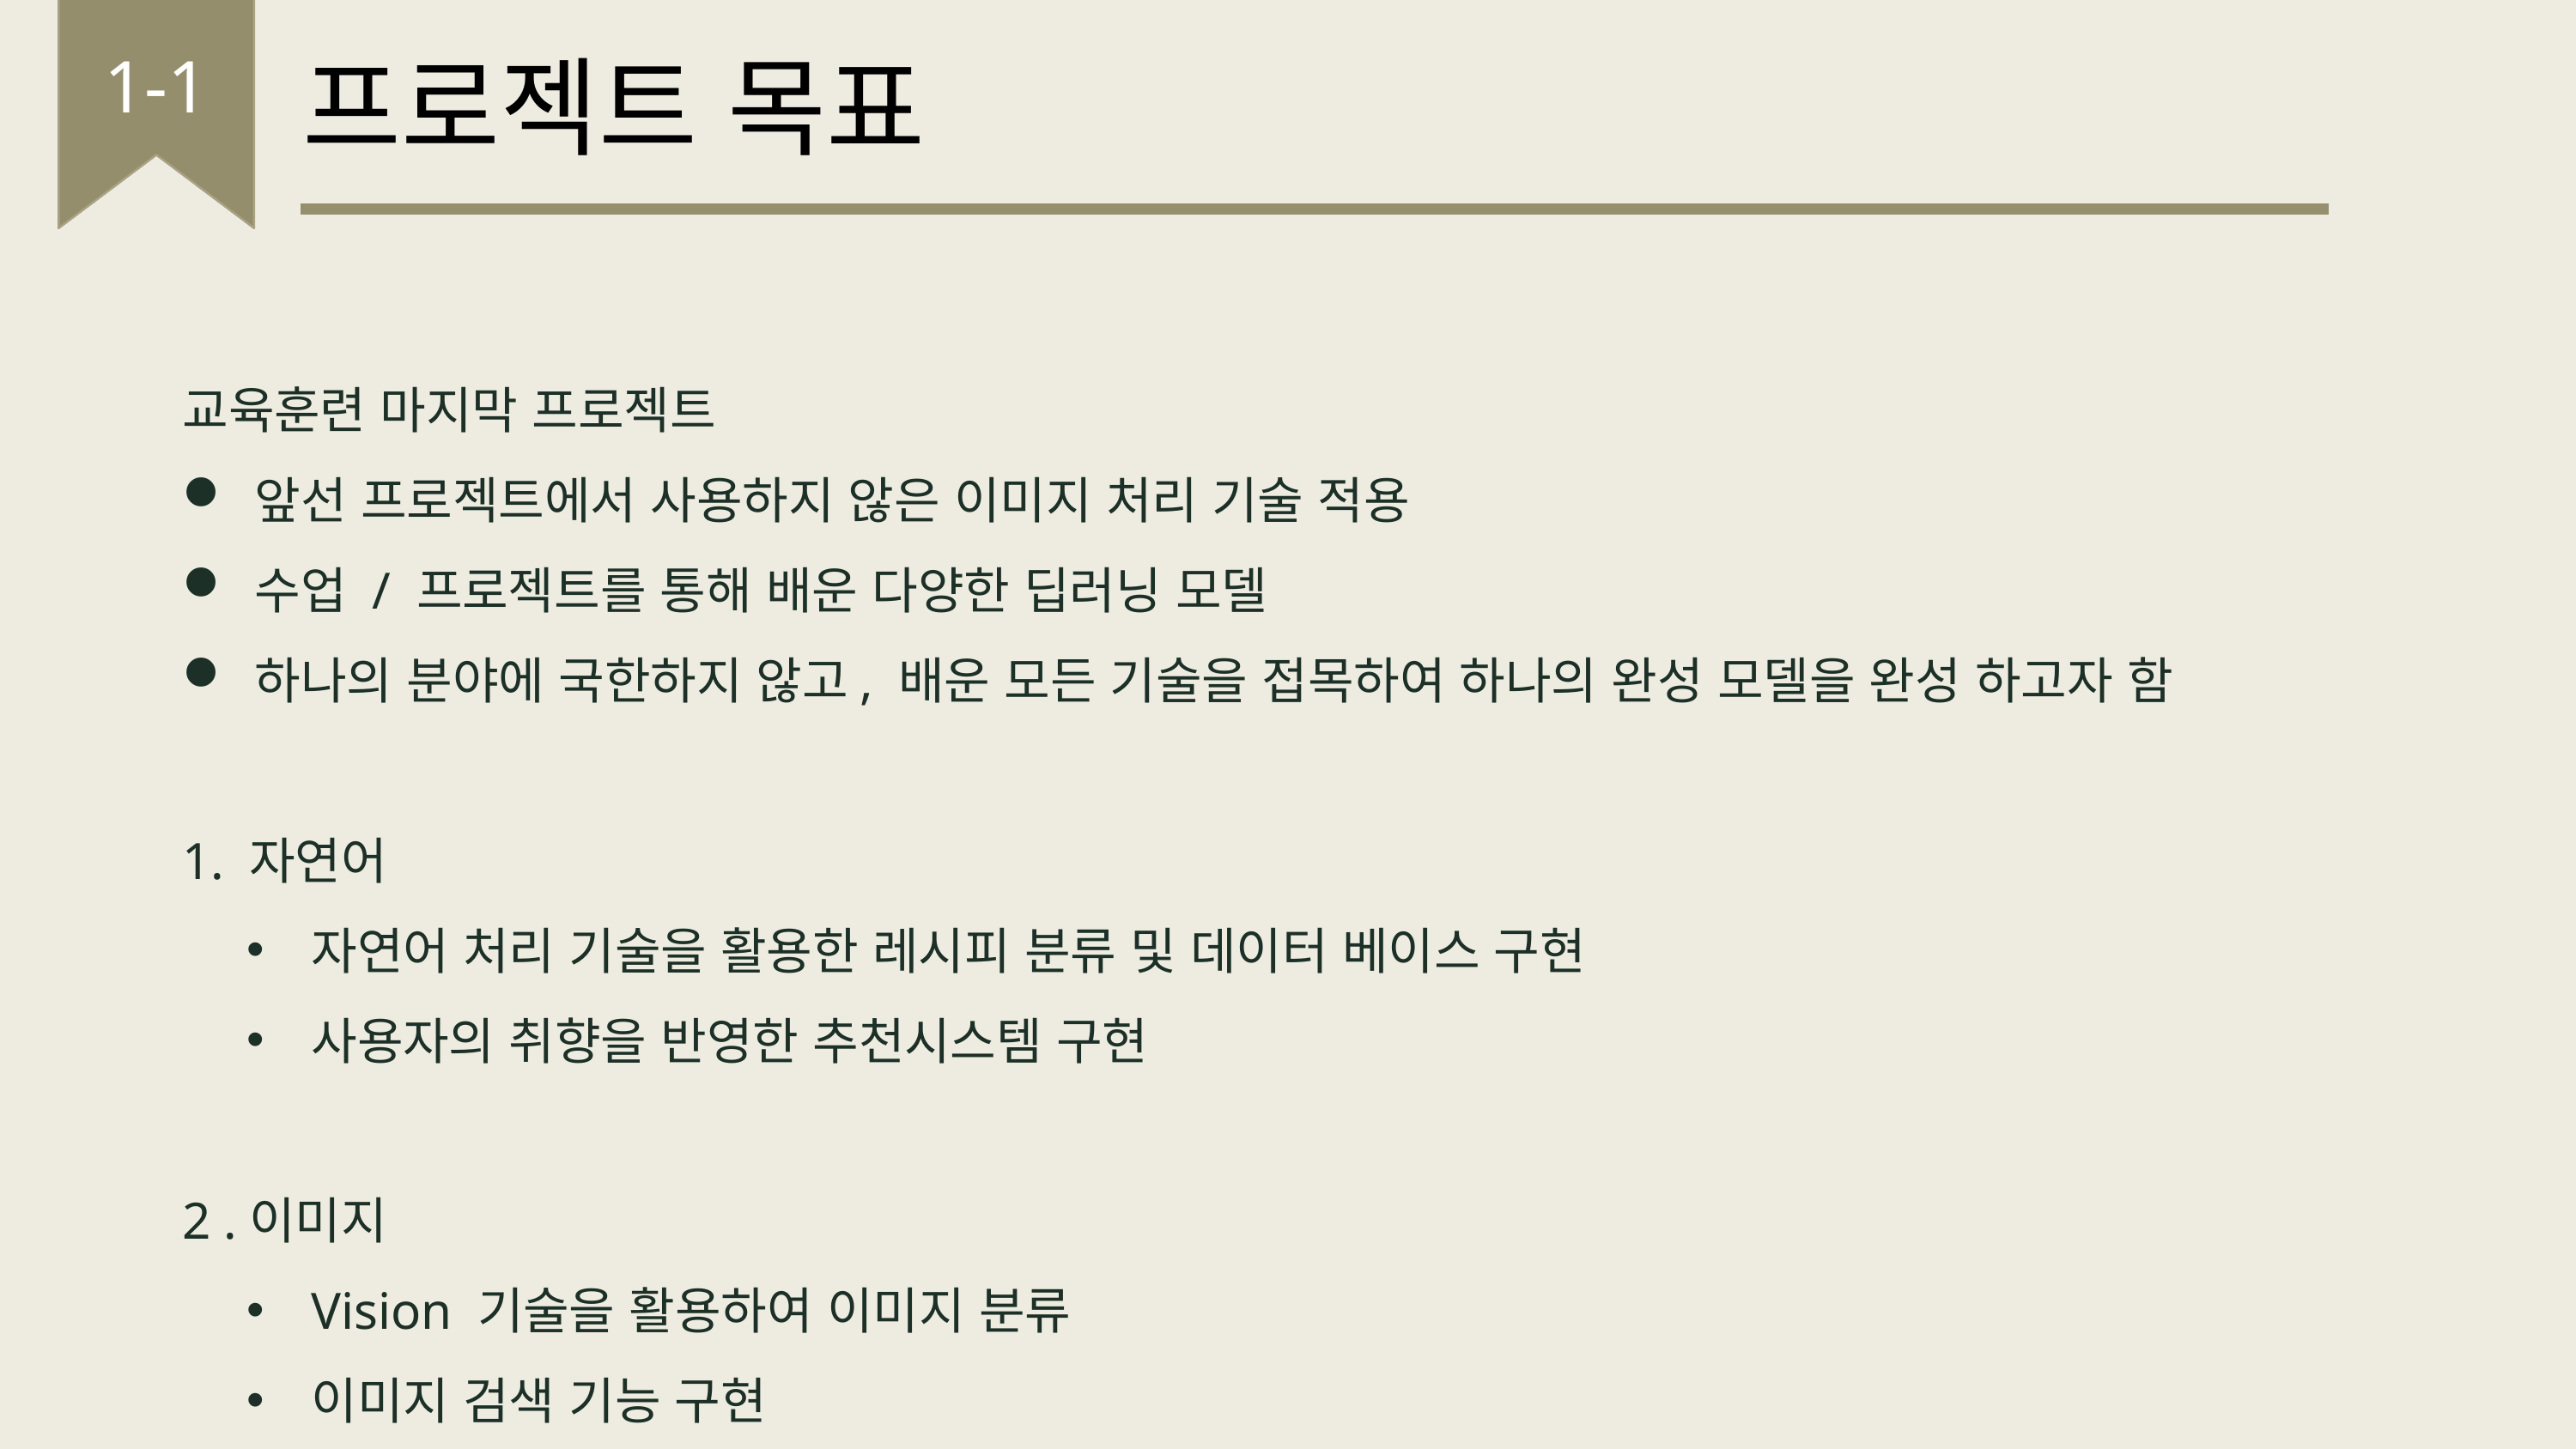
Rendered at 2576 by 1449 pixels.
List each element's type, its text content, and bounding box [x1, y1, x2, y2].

text_box 1-1 [80, 54, 232, 128]
text_box 프로젝트 목표 [289, 33, 2297, 176]
text_box [32, 0, 289, 229]
text_box 교육훈련 마지막 프로젝트 앞선 프로젝트에서 사용하지 않은 이미지 처리 기술 적용 수업 / 프로젝트를 통해 배운 다양한 딥러닝 모델 하나의 분야에 국한하지 않고, 배운 모든 기술을 접목하여 하나의 완성 모델을 완성 하고자 함 1. 자연어 자연어 처리 기술을 활용한 레시피 분류 및 데이터 베이스 구현 사용자의 취향을 반영한 추천시스템 구현 2 .이미지 Vision 기술을 활용하여 이미지 분류 이미지 검색 기능 구현 [182, 349, 2318, 1430]
